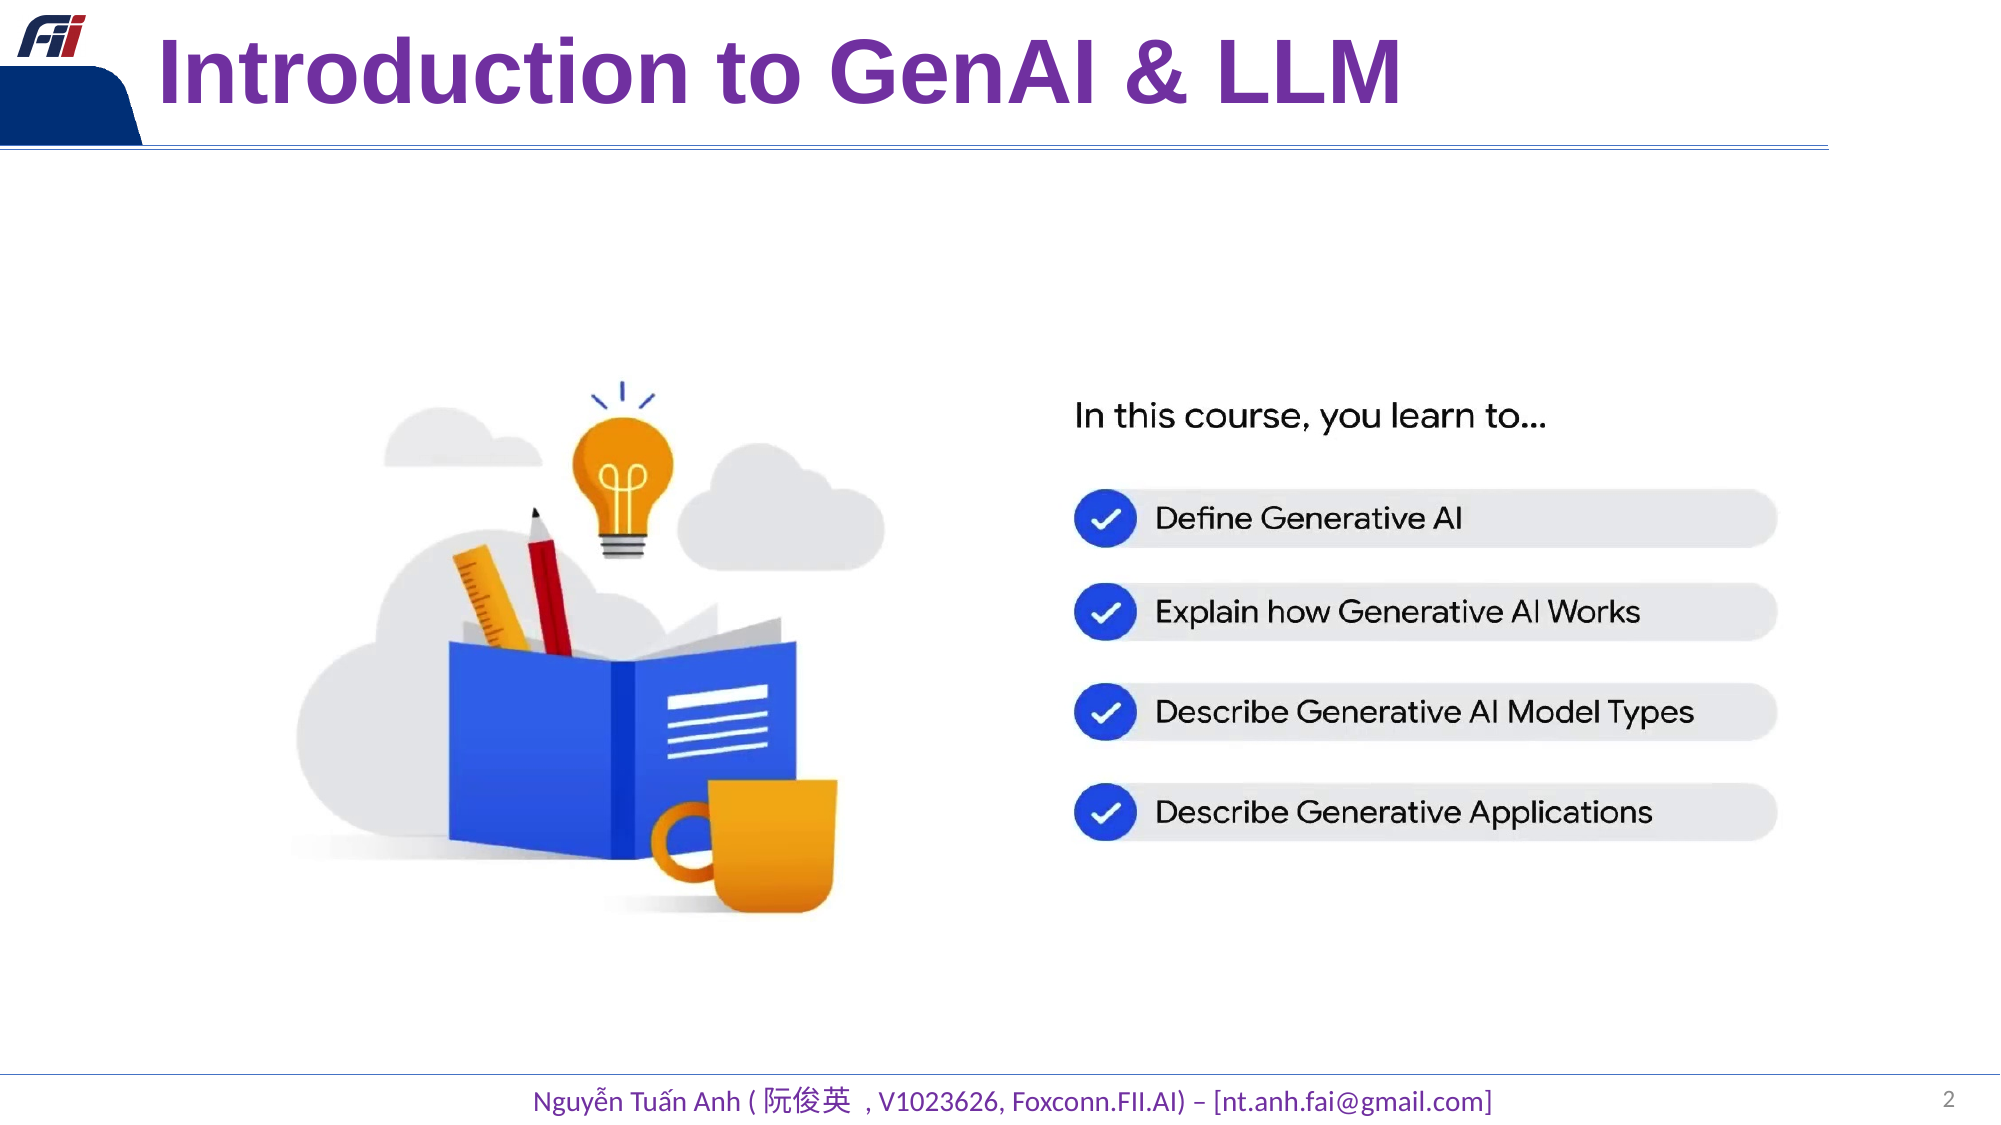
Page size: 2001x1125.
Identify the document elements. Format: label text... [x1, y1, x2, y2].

picture [205, 161, 1911, 1062]
slide_number 2 [1807, 1074, 1971, 1121]
picture [0, 66, 143, 145]
picture [17, 15, 86, 57]
title Introduction to GenAI & LLM [142, 5, 1945, 143]
